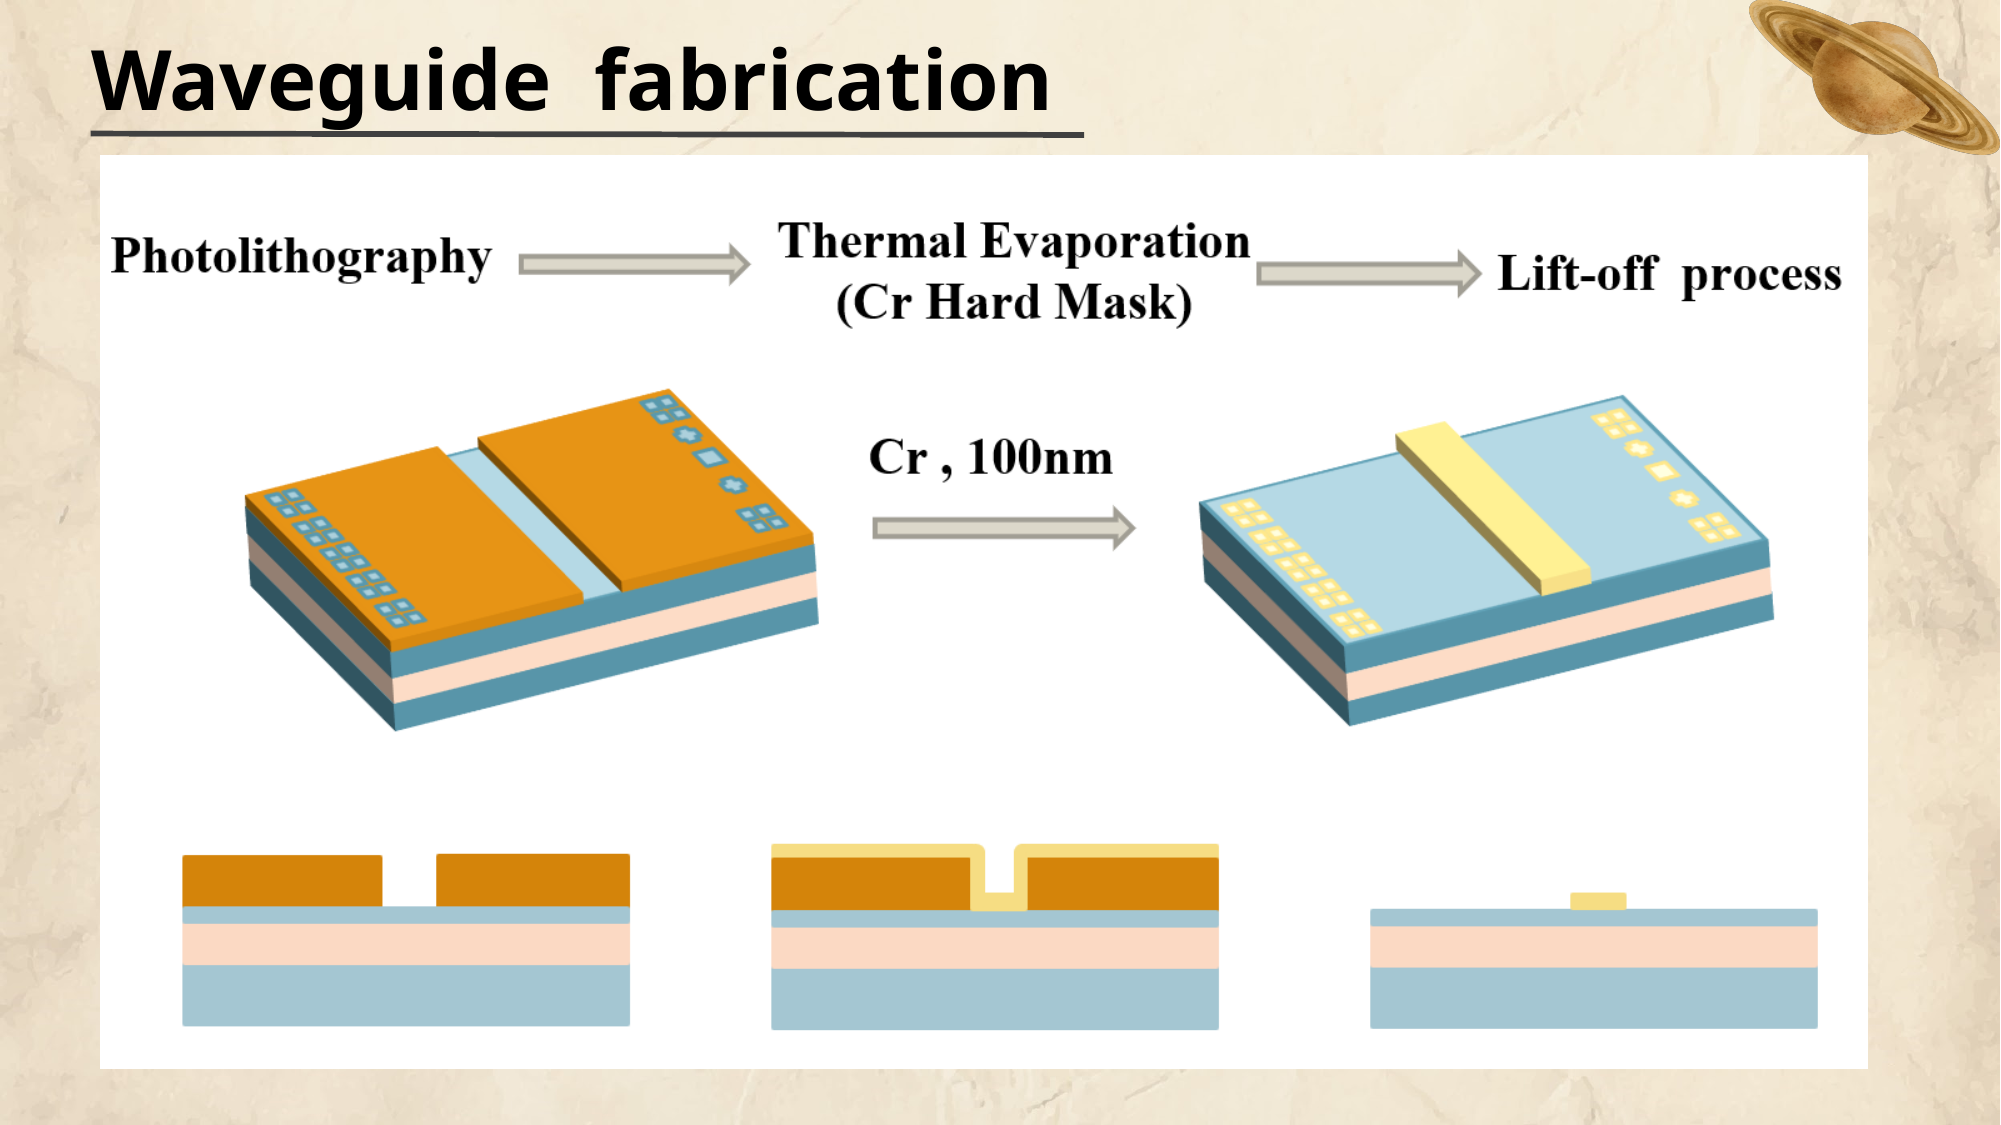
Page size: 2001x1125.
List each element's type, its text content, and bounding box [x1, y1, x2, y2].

text_box Waveguide fabrication [72, 19, 1073, 135]
picture [0, 0, 2000, 1125]
